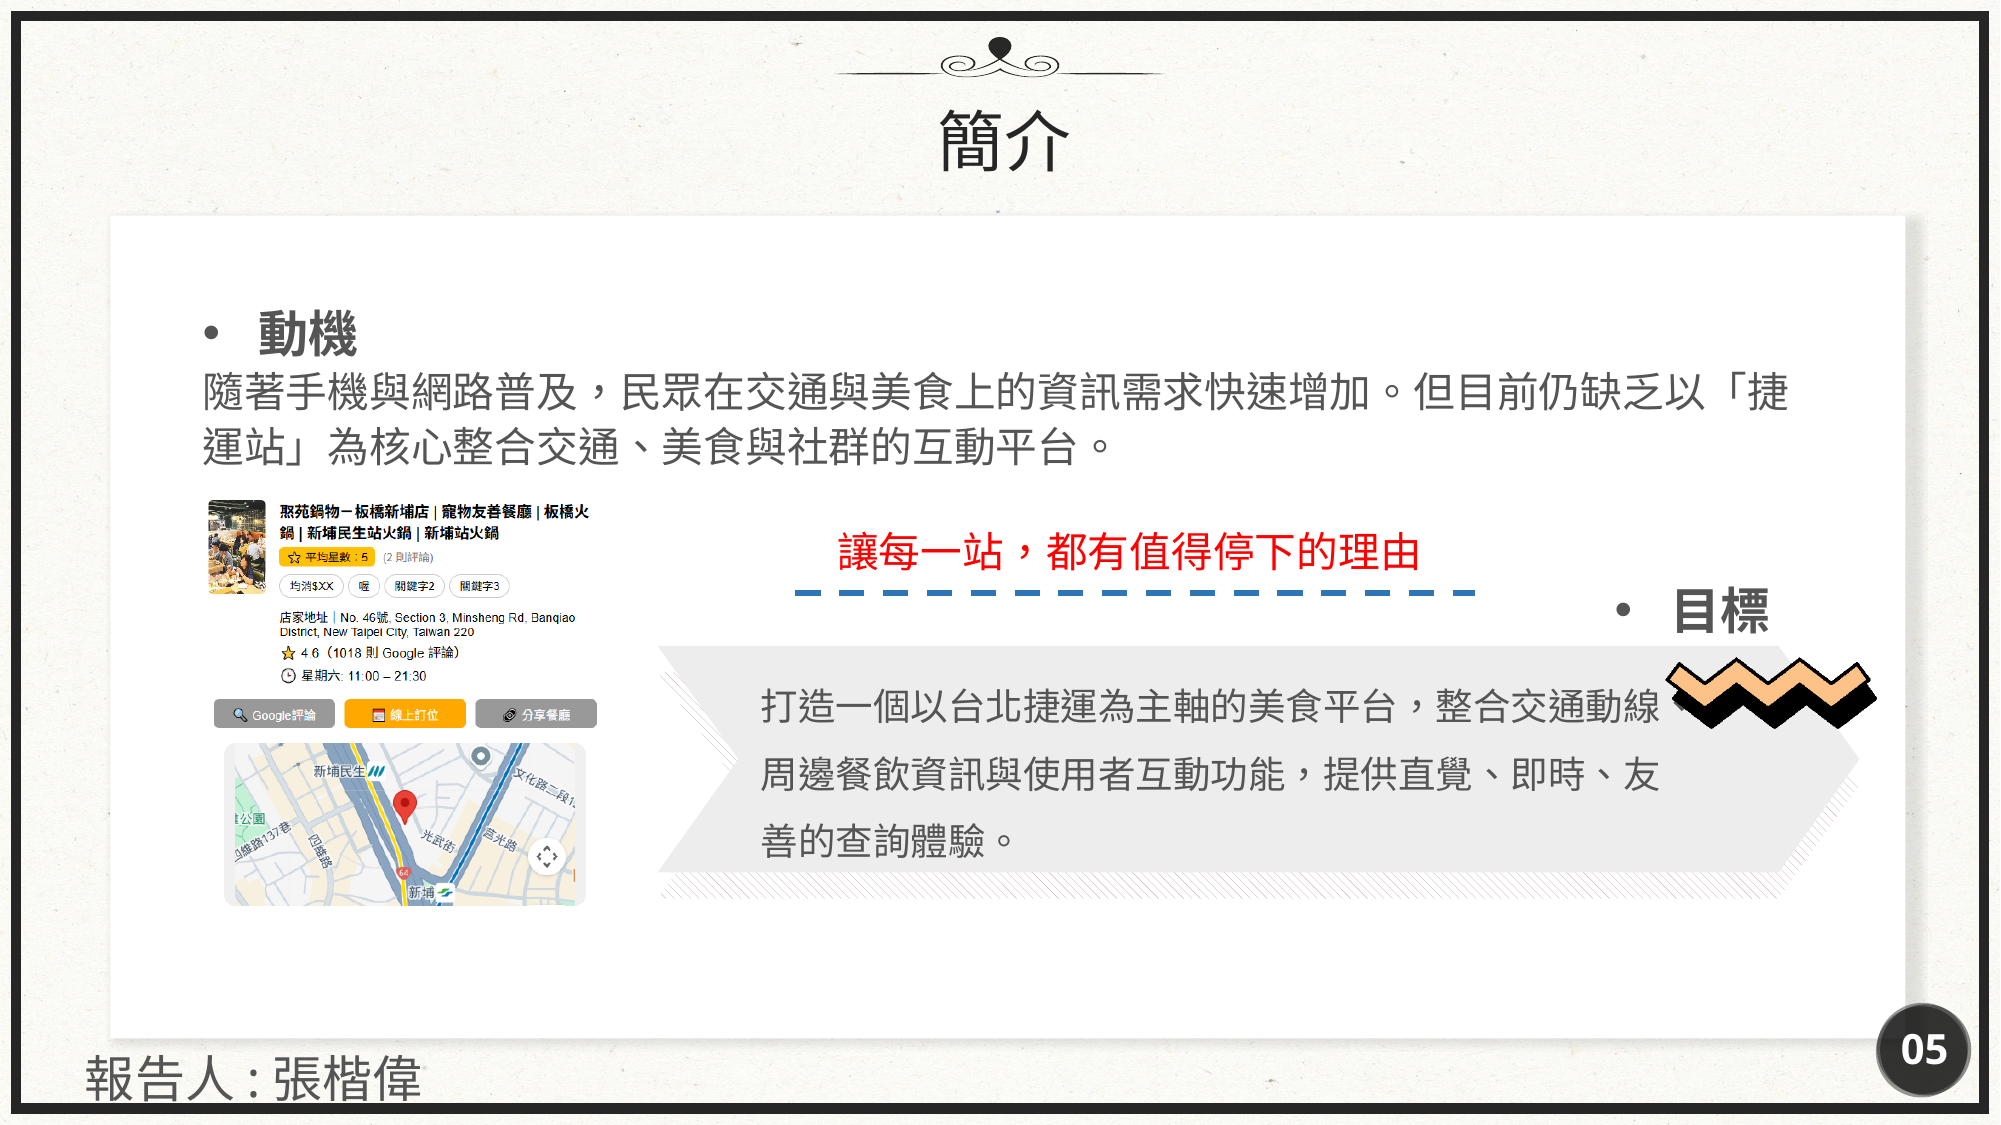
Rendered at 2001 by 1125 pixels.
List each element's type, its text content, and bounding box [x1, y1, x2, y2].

picture [197, 492, 612, 914]
text_box 目標 [1599, 571, 1799, 645]
text_box [15, 15, 1985, 1109]
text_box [657, 645, 1877, 899]
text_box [834, 34, 1166, 80]
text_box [1863, 1002, 1987, 1098]
text_box 動機 隨著手機與網路普及，民眾在交通與美食上的資訊需求快速增加。但目前仍缺乏以「捷運站」為核心整合交通、美食與社群的互動平台。 [187, 300, 1829, 532]
text_box 報告人:張楷偉 [70, 1040, 445, 1116]
text_box 讓每一站，都有值得停下的理由 [784, 518, 1475, 584]
text_box [109, 215, 1907, 1040]
text_box 簡介 [784, 92, 1225, 187]
